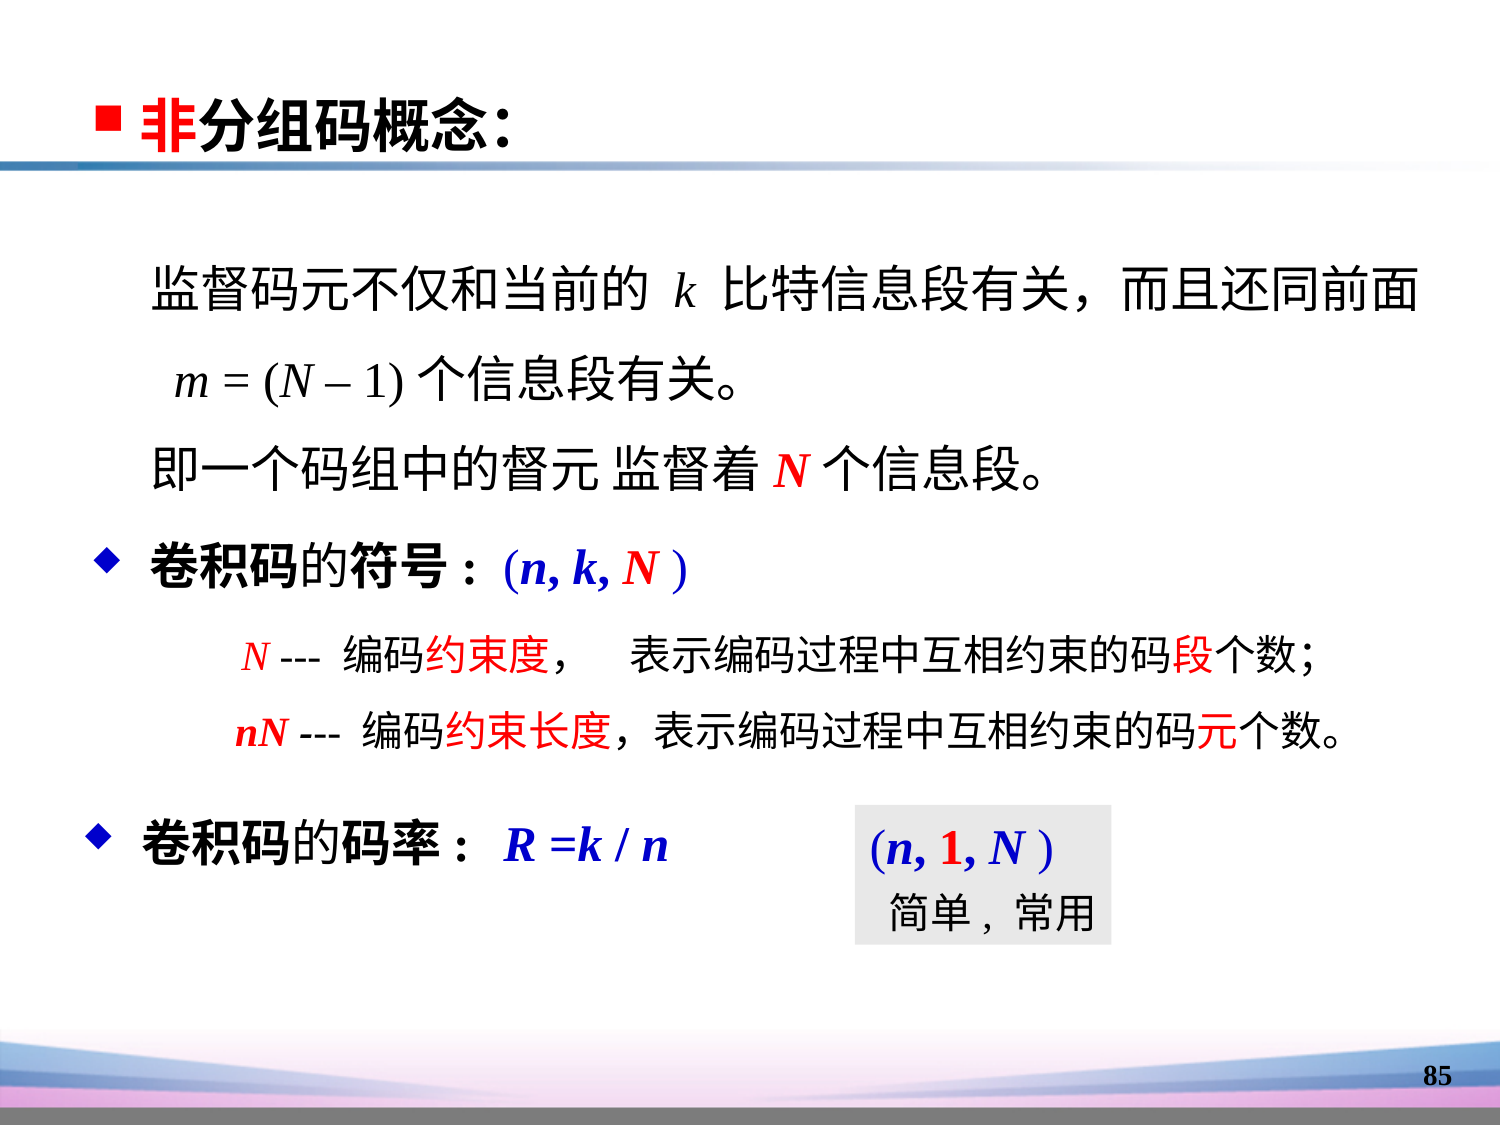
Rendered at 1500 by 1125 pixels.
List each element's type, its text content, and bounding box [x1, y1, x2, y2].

text_box 监督码元不仅和当前的 k 比特信息段有关，而且还同前面 m = (N – 1)个信息段有关。 即一个码组中的督元 监督着N个信息段。 [135, 219, 1436, 505]
text_box 卷积码的码率: R =k / n [67, 803, 685, 879]
text_box 非分组码概念： [77, 82, 610, 167]
text_box 卷积码的符号: (n, k, N ) [76, 527, 703, 602]
slide_number 85 [1154, 1023, 1468, 1100]
picture [0, 0, 1500, 1125]
text_box nN --- 编码约束长度，表示编码过程中互相约束的码元个数。 [220, 697, 1405, 762]
text_box N --- 编码约束度， 表示编码过程中互相约束的码段个数； [226, 621, 1355, 687]
text_box (n, 1, N ) 简单, 常用 [854, 804, 1112, 945]
